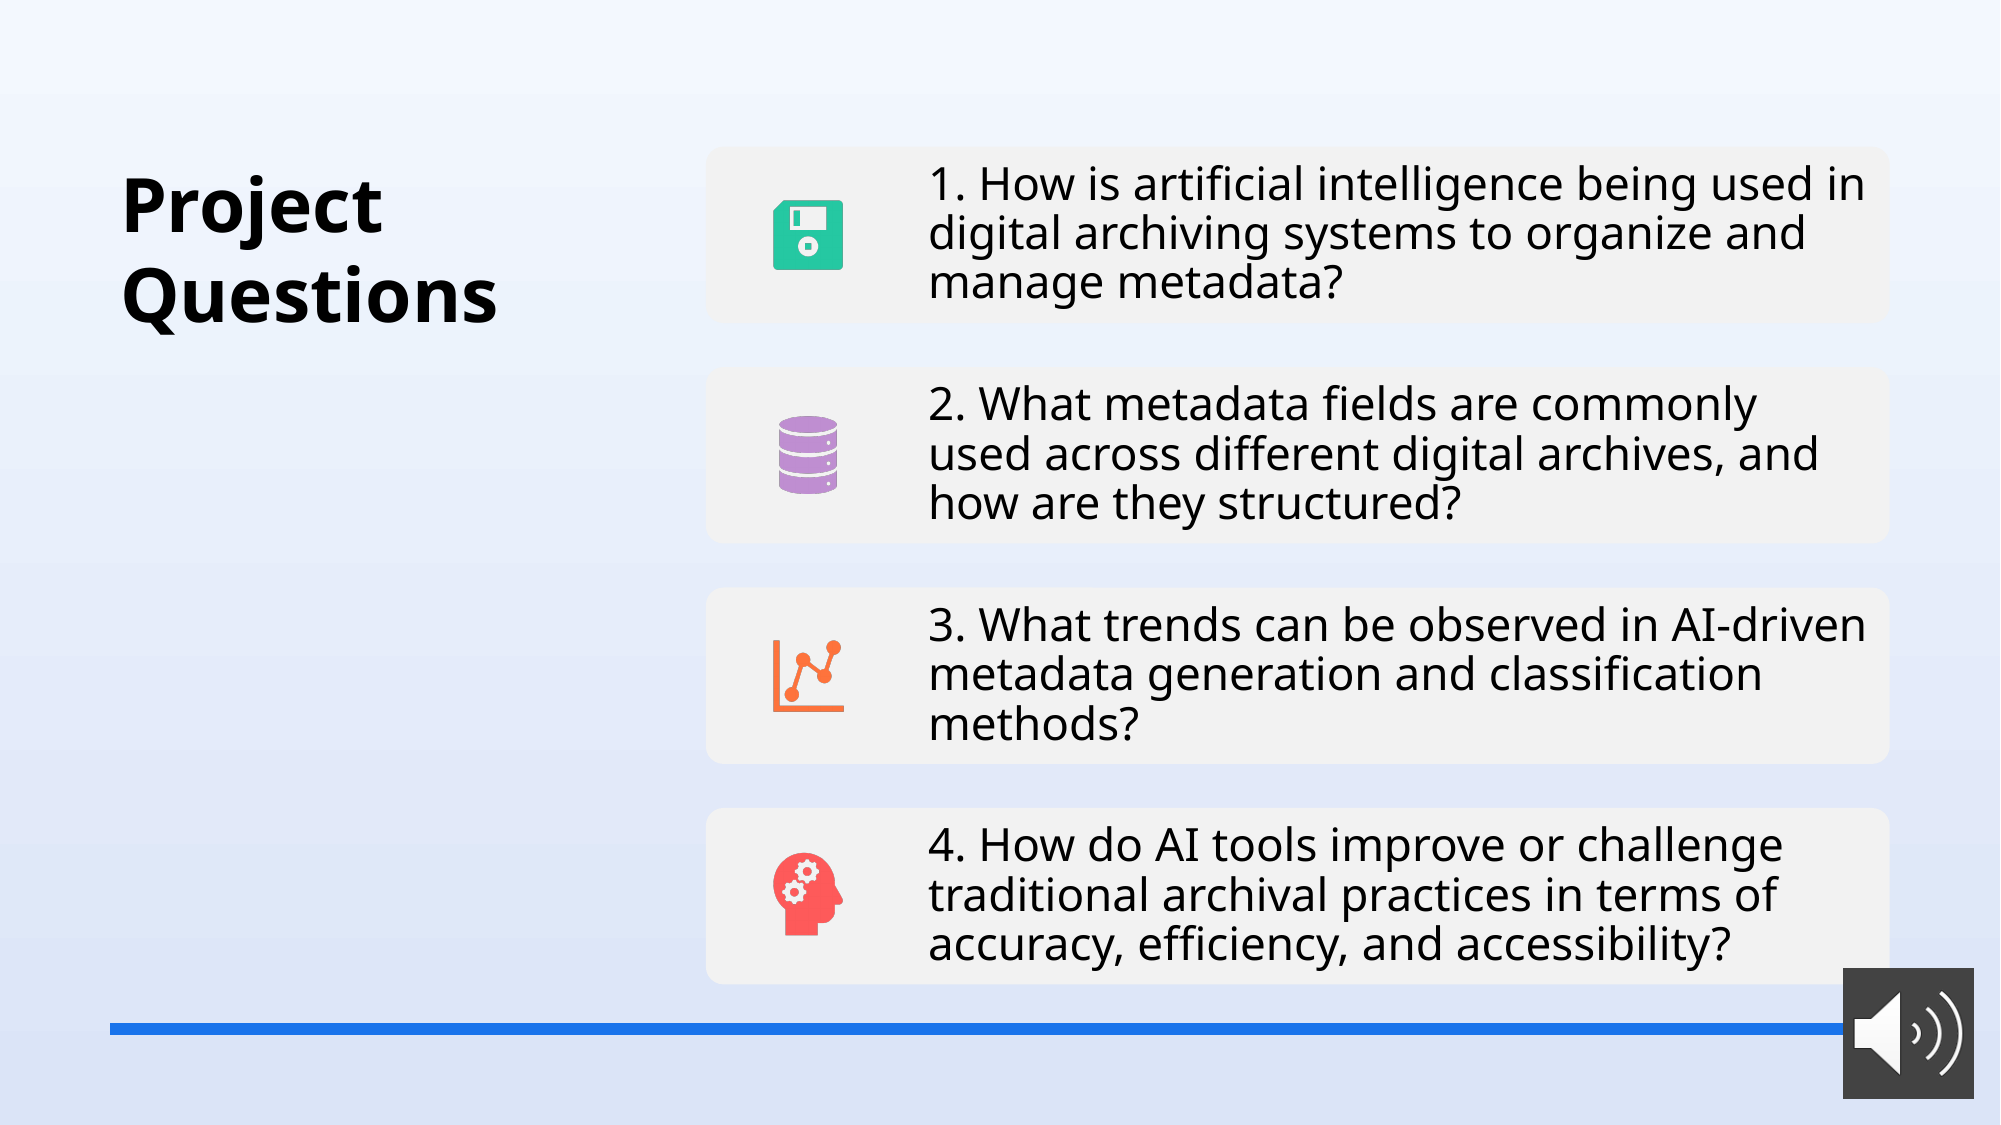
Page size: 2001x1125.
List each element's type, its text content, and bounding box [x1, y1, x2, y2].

text_box [0, 0, 2000, 1125]
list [705, 146, 1890, 985]
picture [1841, 966, 1975, 1100]
title Project Questions [105, 149, 598, 833]
